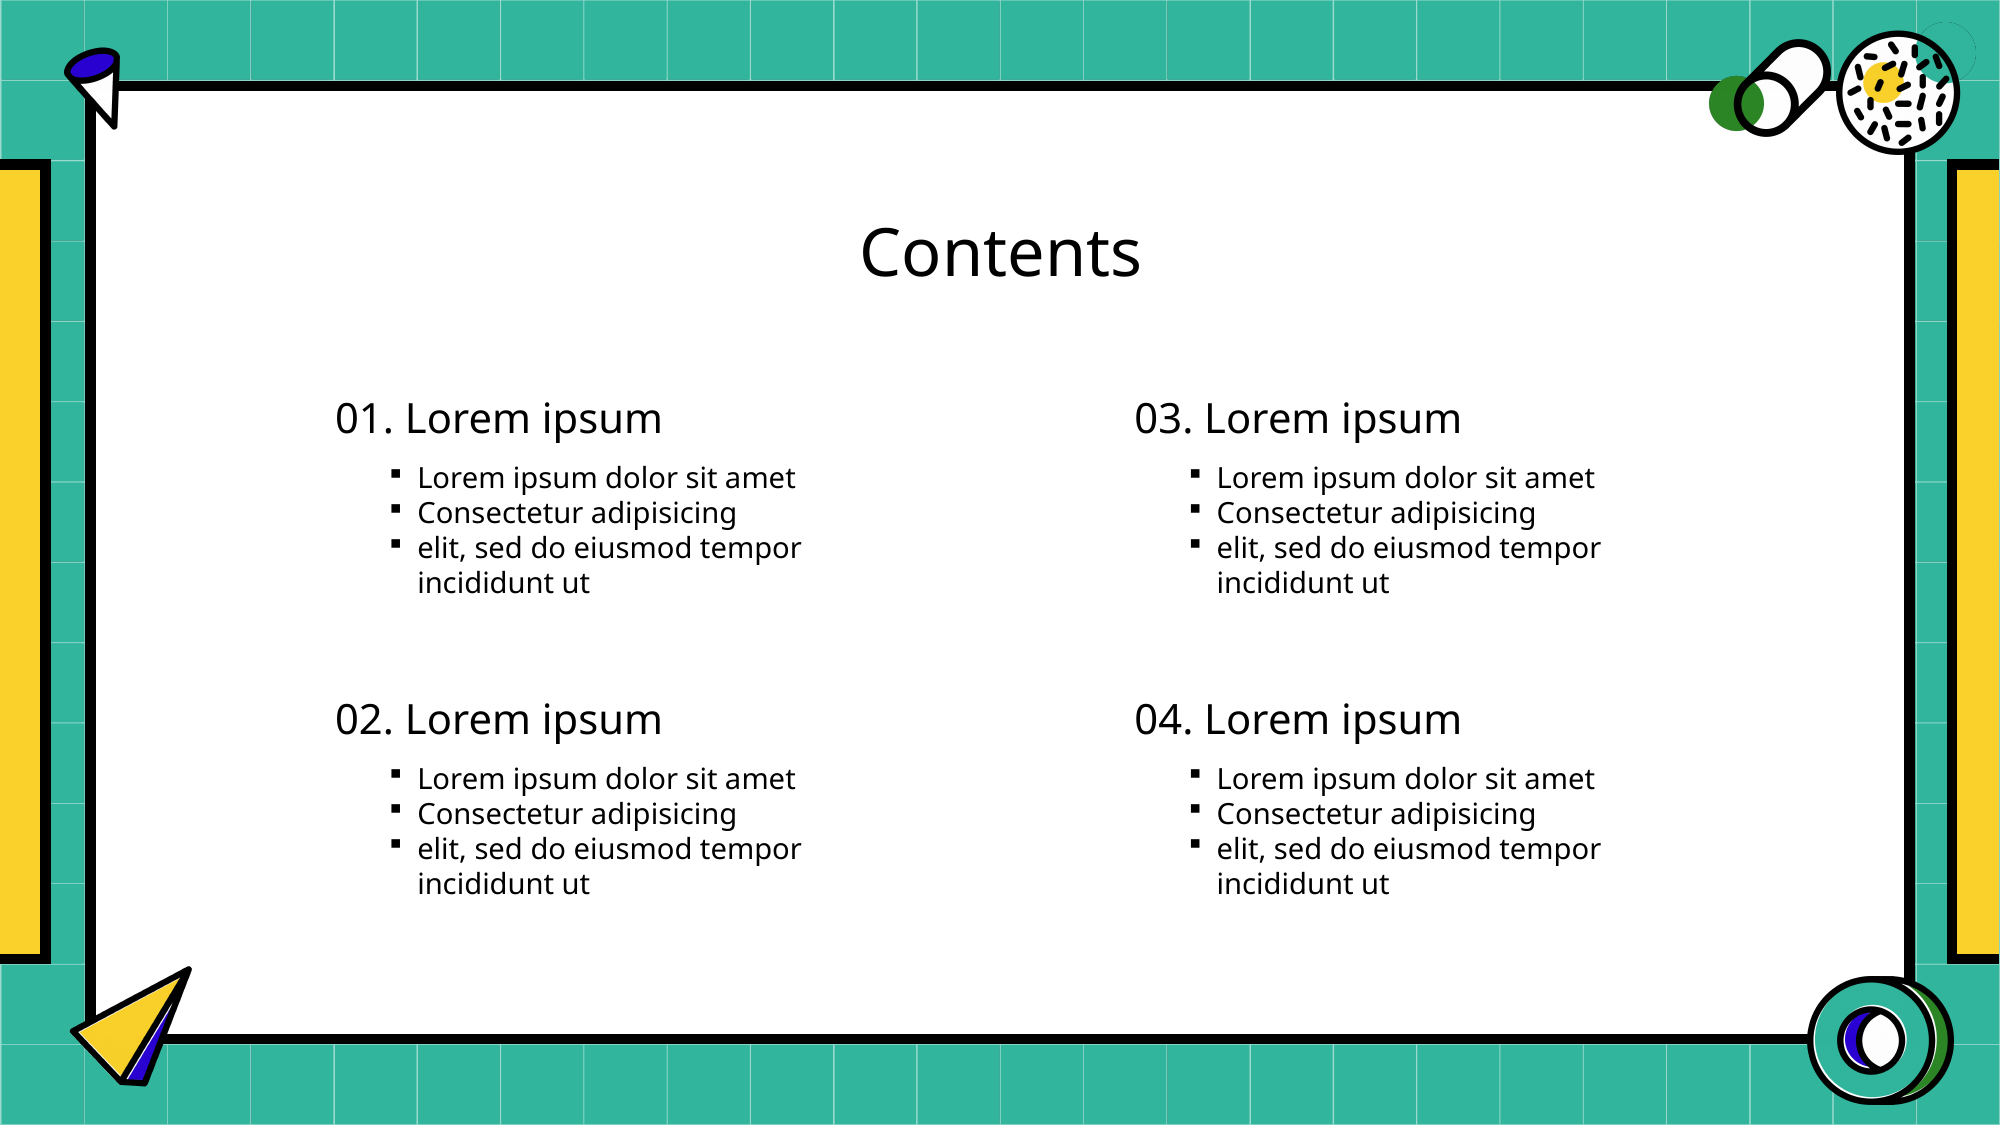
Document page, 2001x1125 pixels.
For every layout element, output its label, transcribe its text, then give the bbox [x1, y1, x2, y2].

text_box Lorem ipsum dolor sit amet Consectetur adipisicing elit, sed do eiusmod tempor incididunt ut [1173, 452, 1680, 607]
text_box 01. Lorem ipsum [320, 384, 827, 450]
picture [0, 0, 2000, 1125]
text_box 03. Lorem ipsum [1119, 384, 1626, 450]
text_box 02. Lorem ipsum [320, 685, 827, 751]
text_box Lorem ipsum dolor sit amet Consectetur adipisicing elit, sed do eiusmod tempor incididunt ut [374, 452, 881, 607]
text_box Lorem ipsum dolor sit amet Consectetur adipisicing elit, sed do eiusmod tempor incididunt ut [1173, 752, 1680, 908]
text_box 04. Lorem ipsum [1119, 685, 1626, 751]
text_box Contents [330, 202, 1672, 298]
text_box Lorem ipsum dolor sit amet Consectetur adipisicing elit, sed do eiusmod tempor incididunt ut [374, 752, 881, 908]
